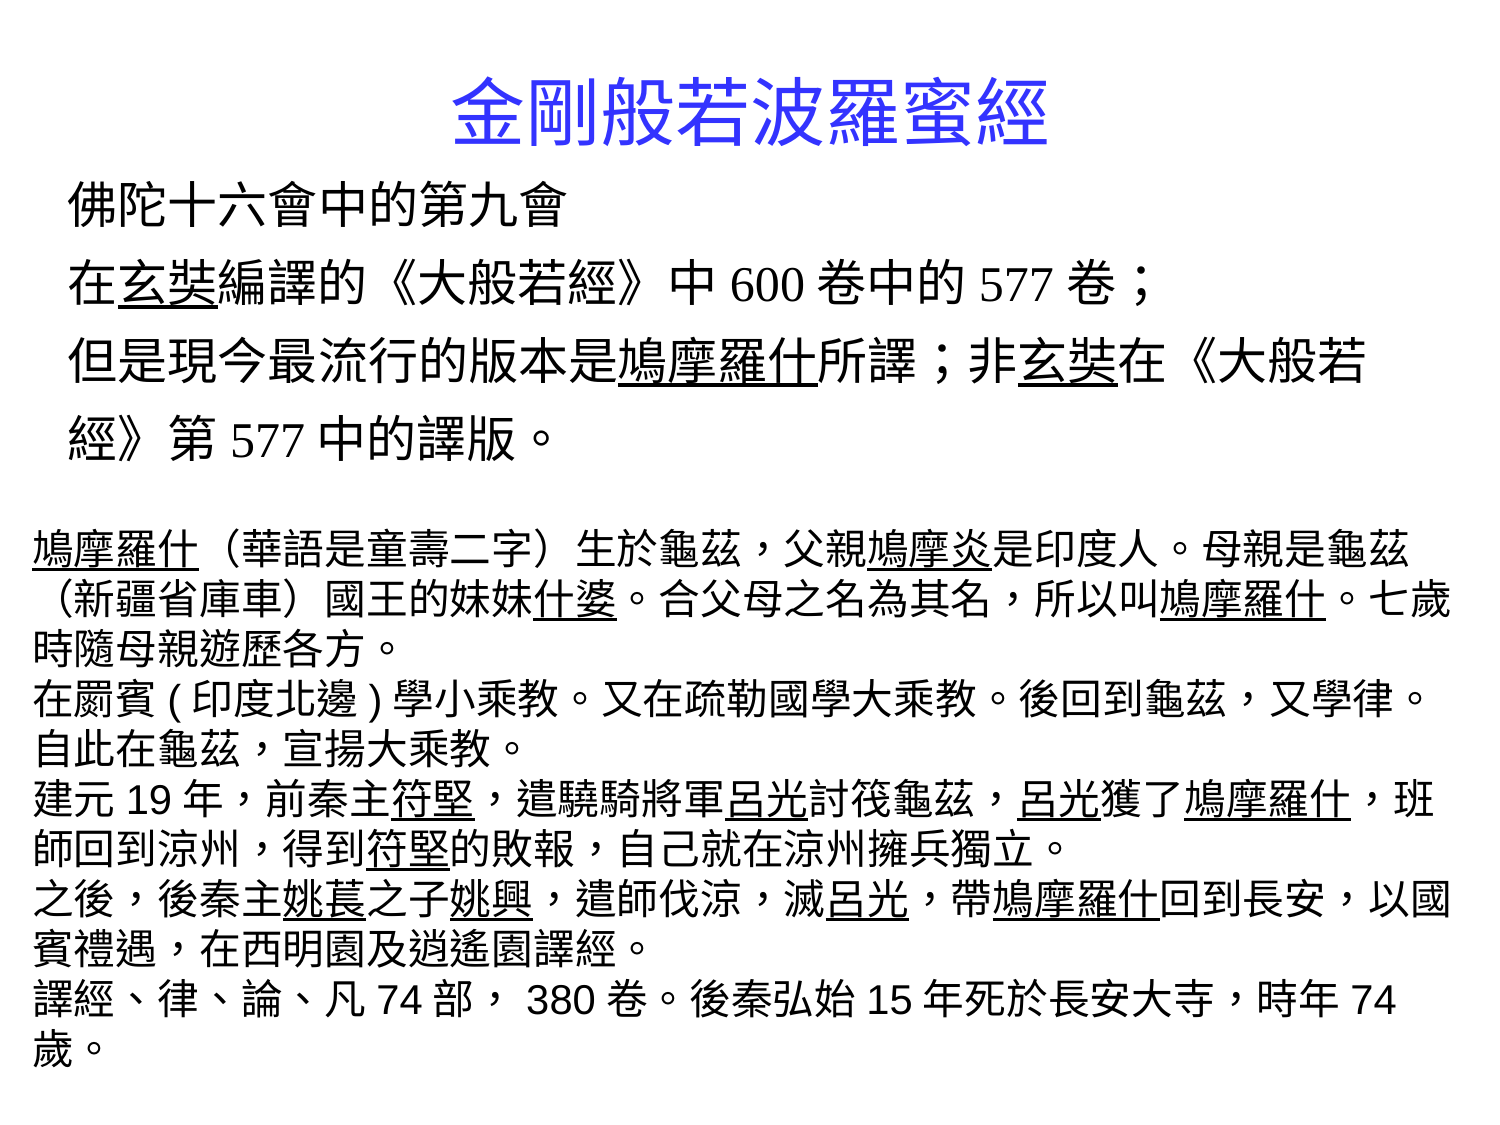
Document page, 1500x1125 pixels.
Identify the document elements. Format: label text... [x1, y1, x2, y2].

text_box 鳩摩羅什（華語是童壽二字）生於龜茲，父親鳩摩炎是印度人。母親是龜茲（新疆省庫車）國王的妹妹什婆。合父母之名為其名，所以叫鳩摩羅什。七歲時隨母親遊歷各方。 在罽賓(印度北邊)學小乘教。又在疏勒國學大乘教。後回到龜茲，又學律。自此在龜茲，宣揚大乘教。 建元19年，前秦主符堅，遣驍騎將軍呂光討筏龜茲，呂光獲了鳩摩羅什，班師回到涼州，得到符堅的敗報，自己就在涼州擁兵獨立。 之後，後秦主姚萇之子姚興，遣師伐涼，滅呂光，帶鳩摩羅什回到長安，以國賓禮遇，在西明園及逍遙園譯經。 譯經、律、論、凡74部，380卷。後秦弘始15年死於長安大寺，時年74歲。 [29, 515, 1471, 976]
text_box 金剛般若波羅蜜經 佛陀十六會中的第九會 在玄奘編譯的《大般若經》中600卷中的577卷； 但是現今最流行的版本是鳩摩羅什所譯；非玄奘在《大般若經》第577中的譯版。 [53, 31, 1447, 475]
